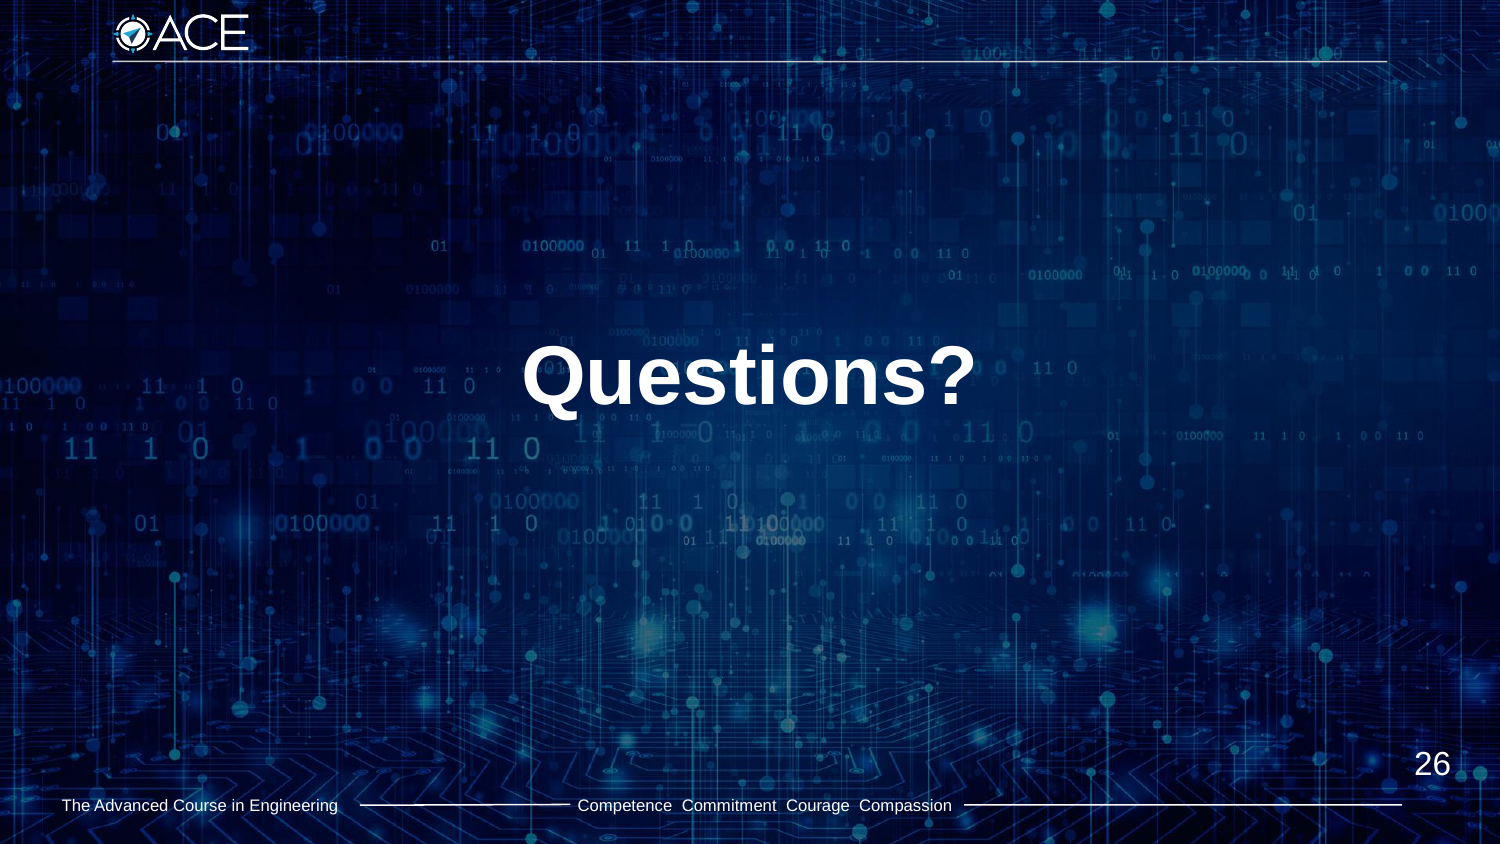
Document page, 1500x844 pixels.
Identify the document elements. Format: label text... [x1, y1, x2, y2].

picture [0, 0, 1500, 844]
text_box Questions? [285, 259, 1215, 484]
